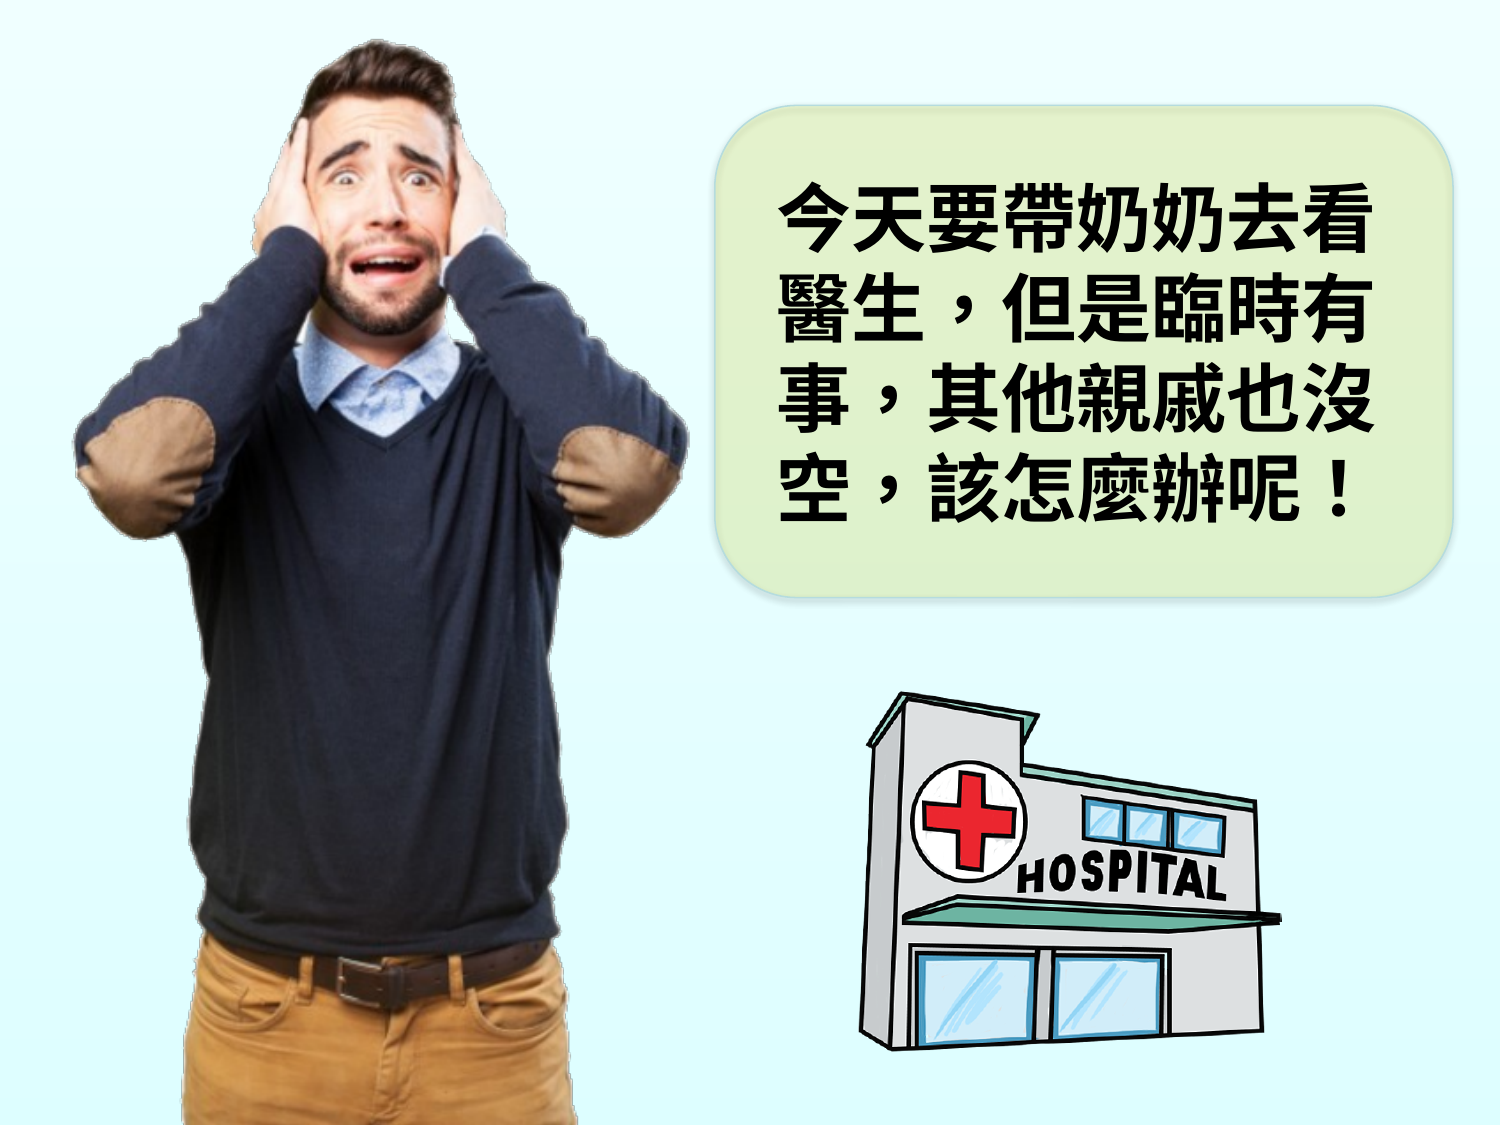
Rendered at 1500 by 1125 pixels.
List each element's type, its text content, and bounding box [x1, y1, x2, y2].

picture [0, 0, 739, 1125]
text_box [743, 104, 1454, 599]
text_box 今天要帶奶奶去看醫生，但是臨時有事，其他親戚也沒空，該怎麼辦呢！ [761, 163, 1395, 539]
picture [808, 667, 1316, 1091]
